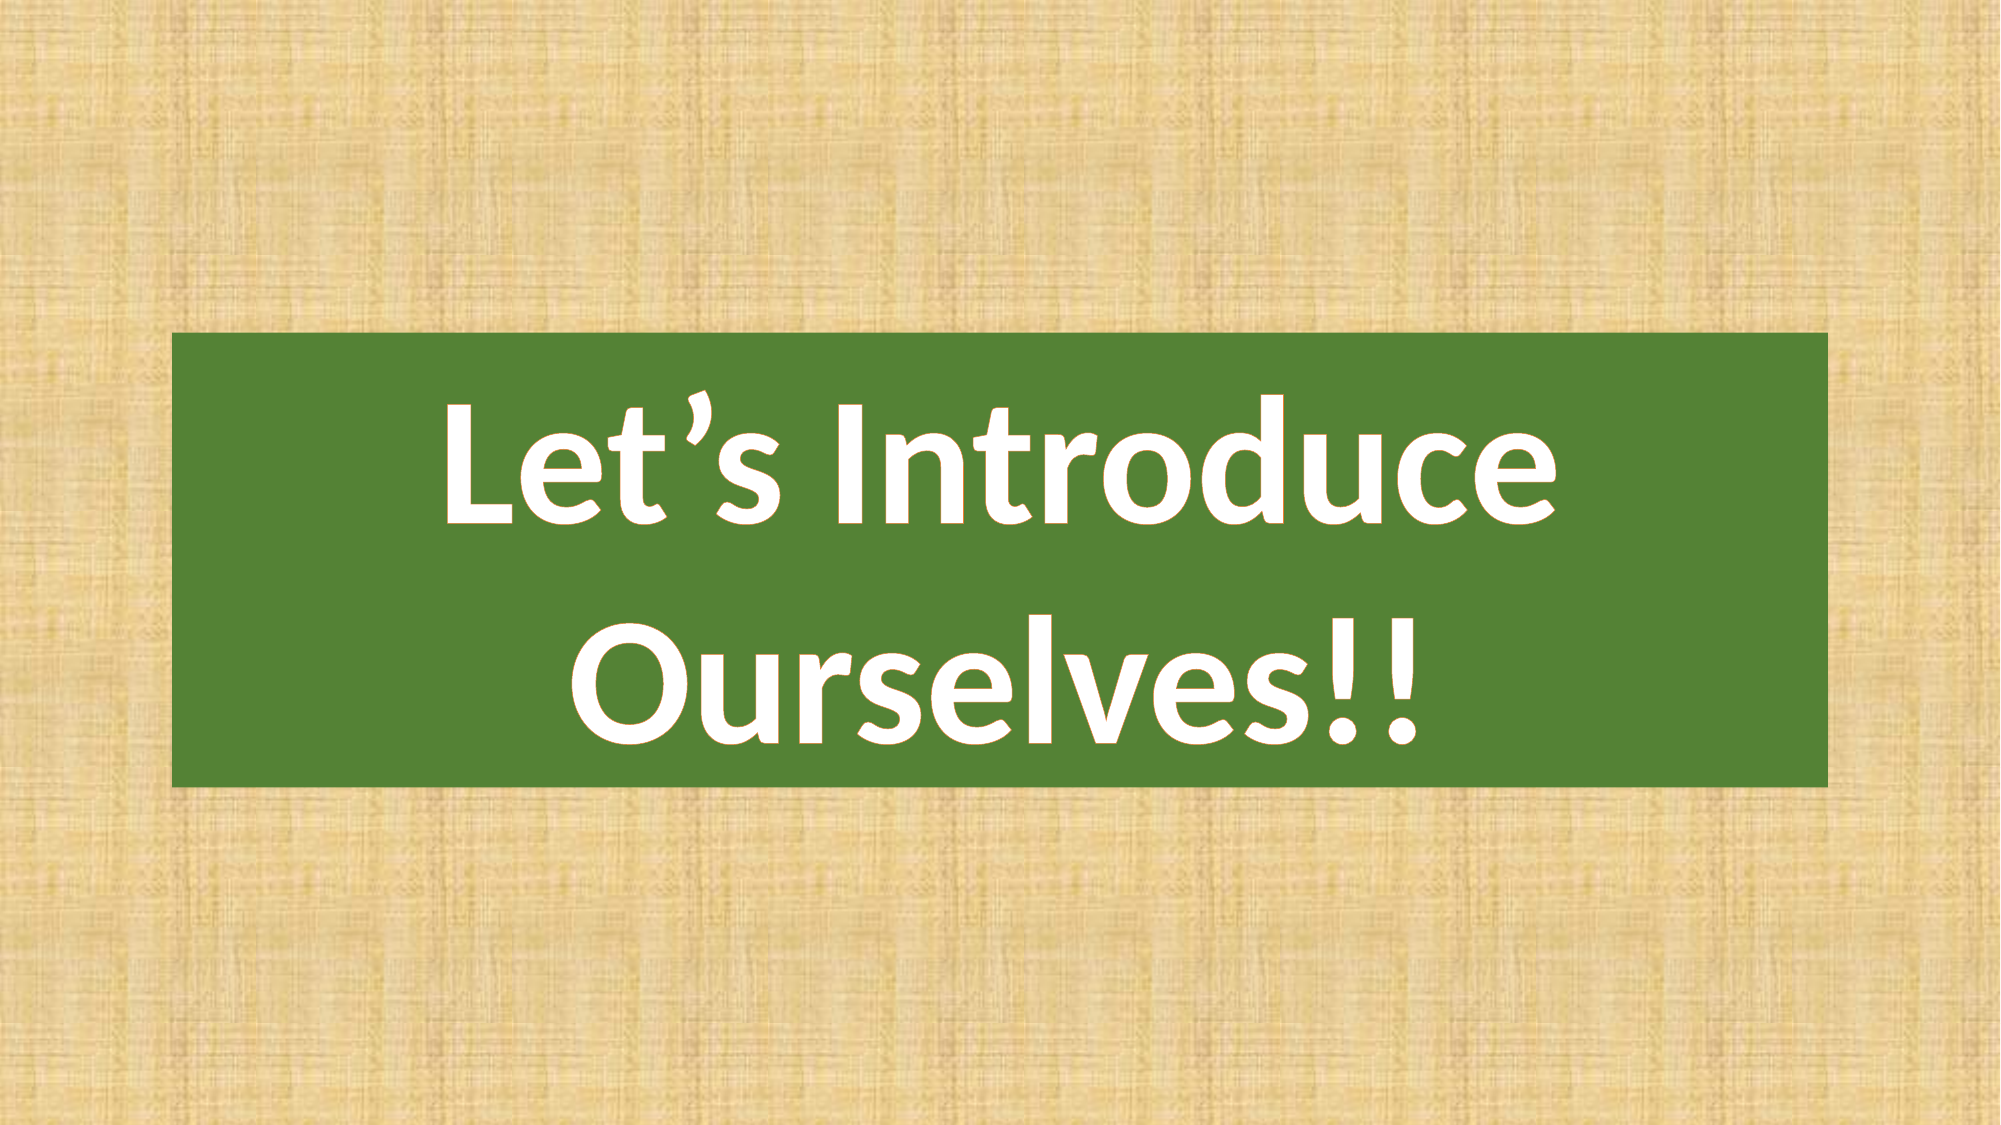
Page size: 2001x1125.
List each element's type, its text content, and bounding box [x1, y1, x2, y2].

text_box Let’s Introduce Ourselves!! [172, 332, 1828, 788]
picture [0, 0, 2001, 1125]
